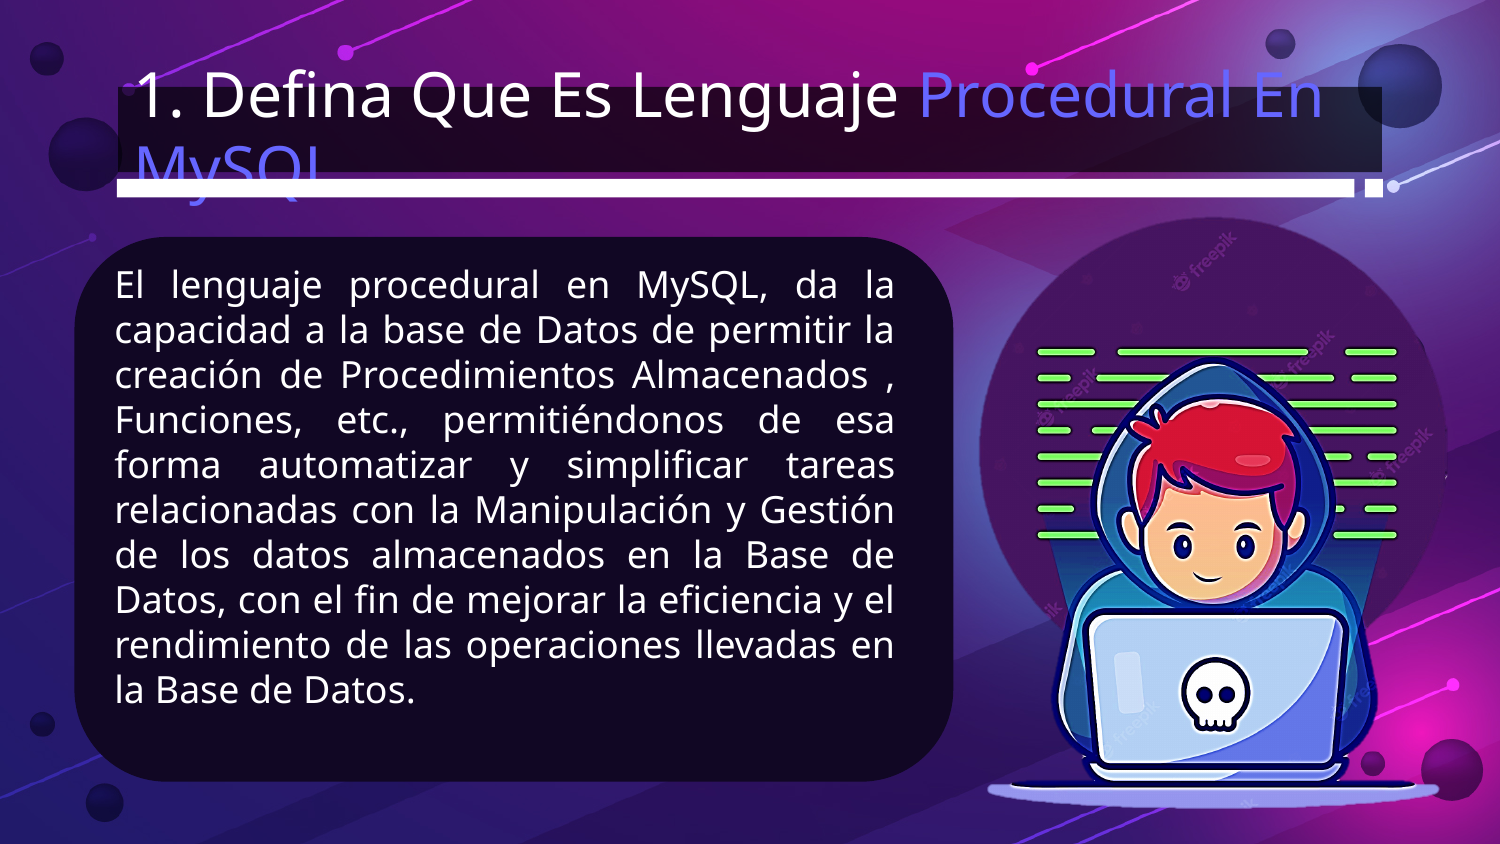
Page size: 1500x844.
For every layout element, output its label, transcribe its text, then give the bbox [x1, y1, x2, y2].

text_box [74, 266, 954, 782]
picture [0, 0, 1500, 844]
text_box [129, 236, 899, 245]
subtitle El lenguaje procedural en MySQL, da la capacidad a la base de Datos de permitir la creación de Procedimientos Almacenados , Funciones, etc., permitiéndonos de esa forma automatizar y simplificar tareas relacionadas con la Manipulación y Gestión de los datos almacenados en la Base de Datos, con el fin de mejorar la eficiencia y el rendimiento de las operaciones llevadas en la Base de Datos. [99, 245, 952, 590]
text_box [116, 178, 1384, 198]
title 1. Defina Que Es Lenguaje Procedural En MySQL. [118, 86, 1382, 173]
